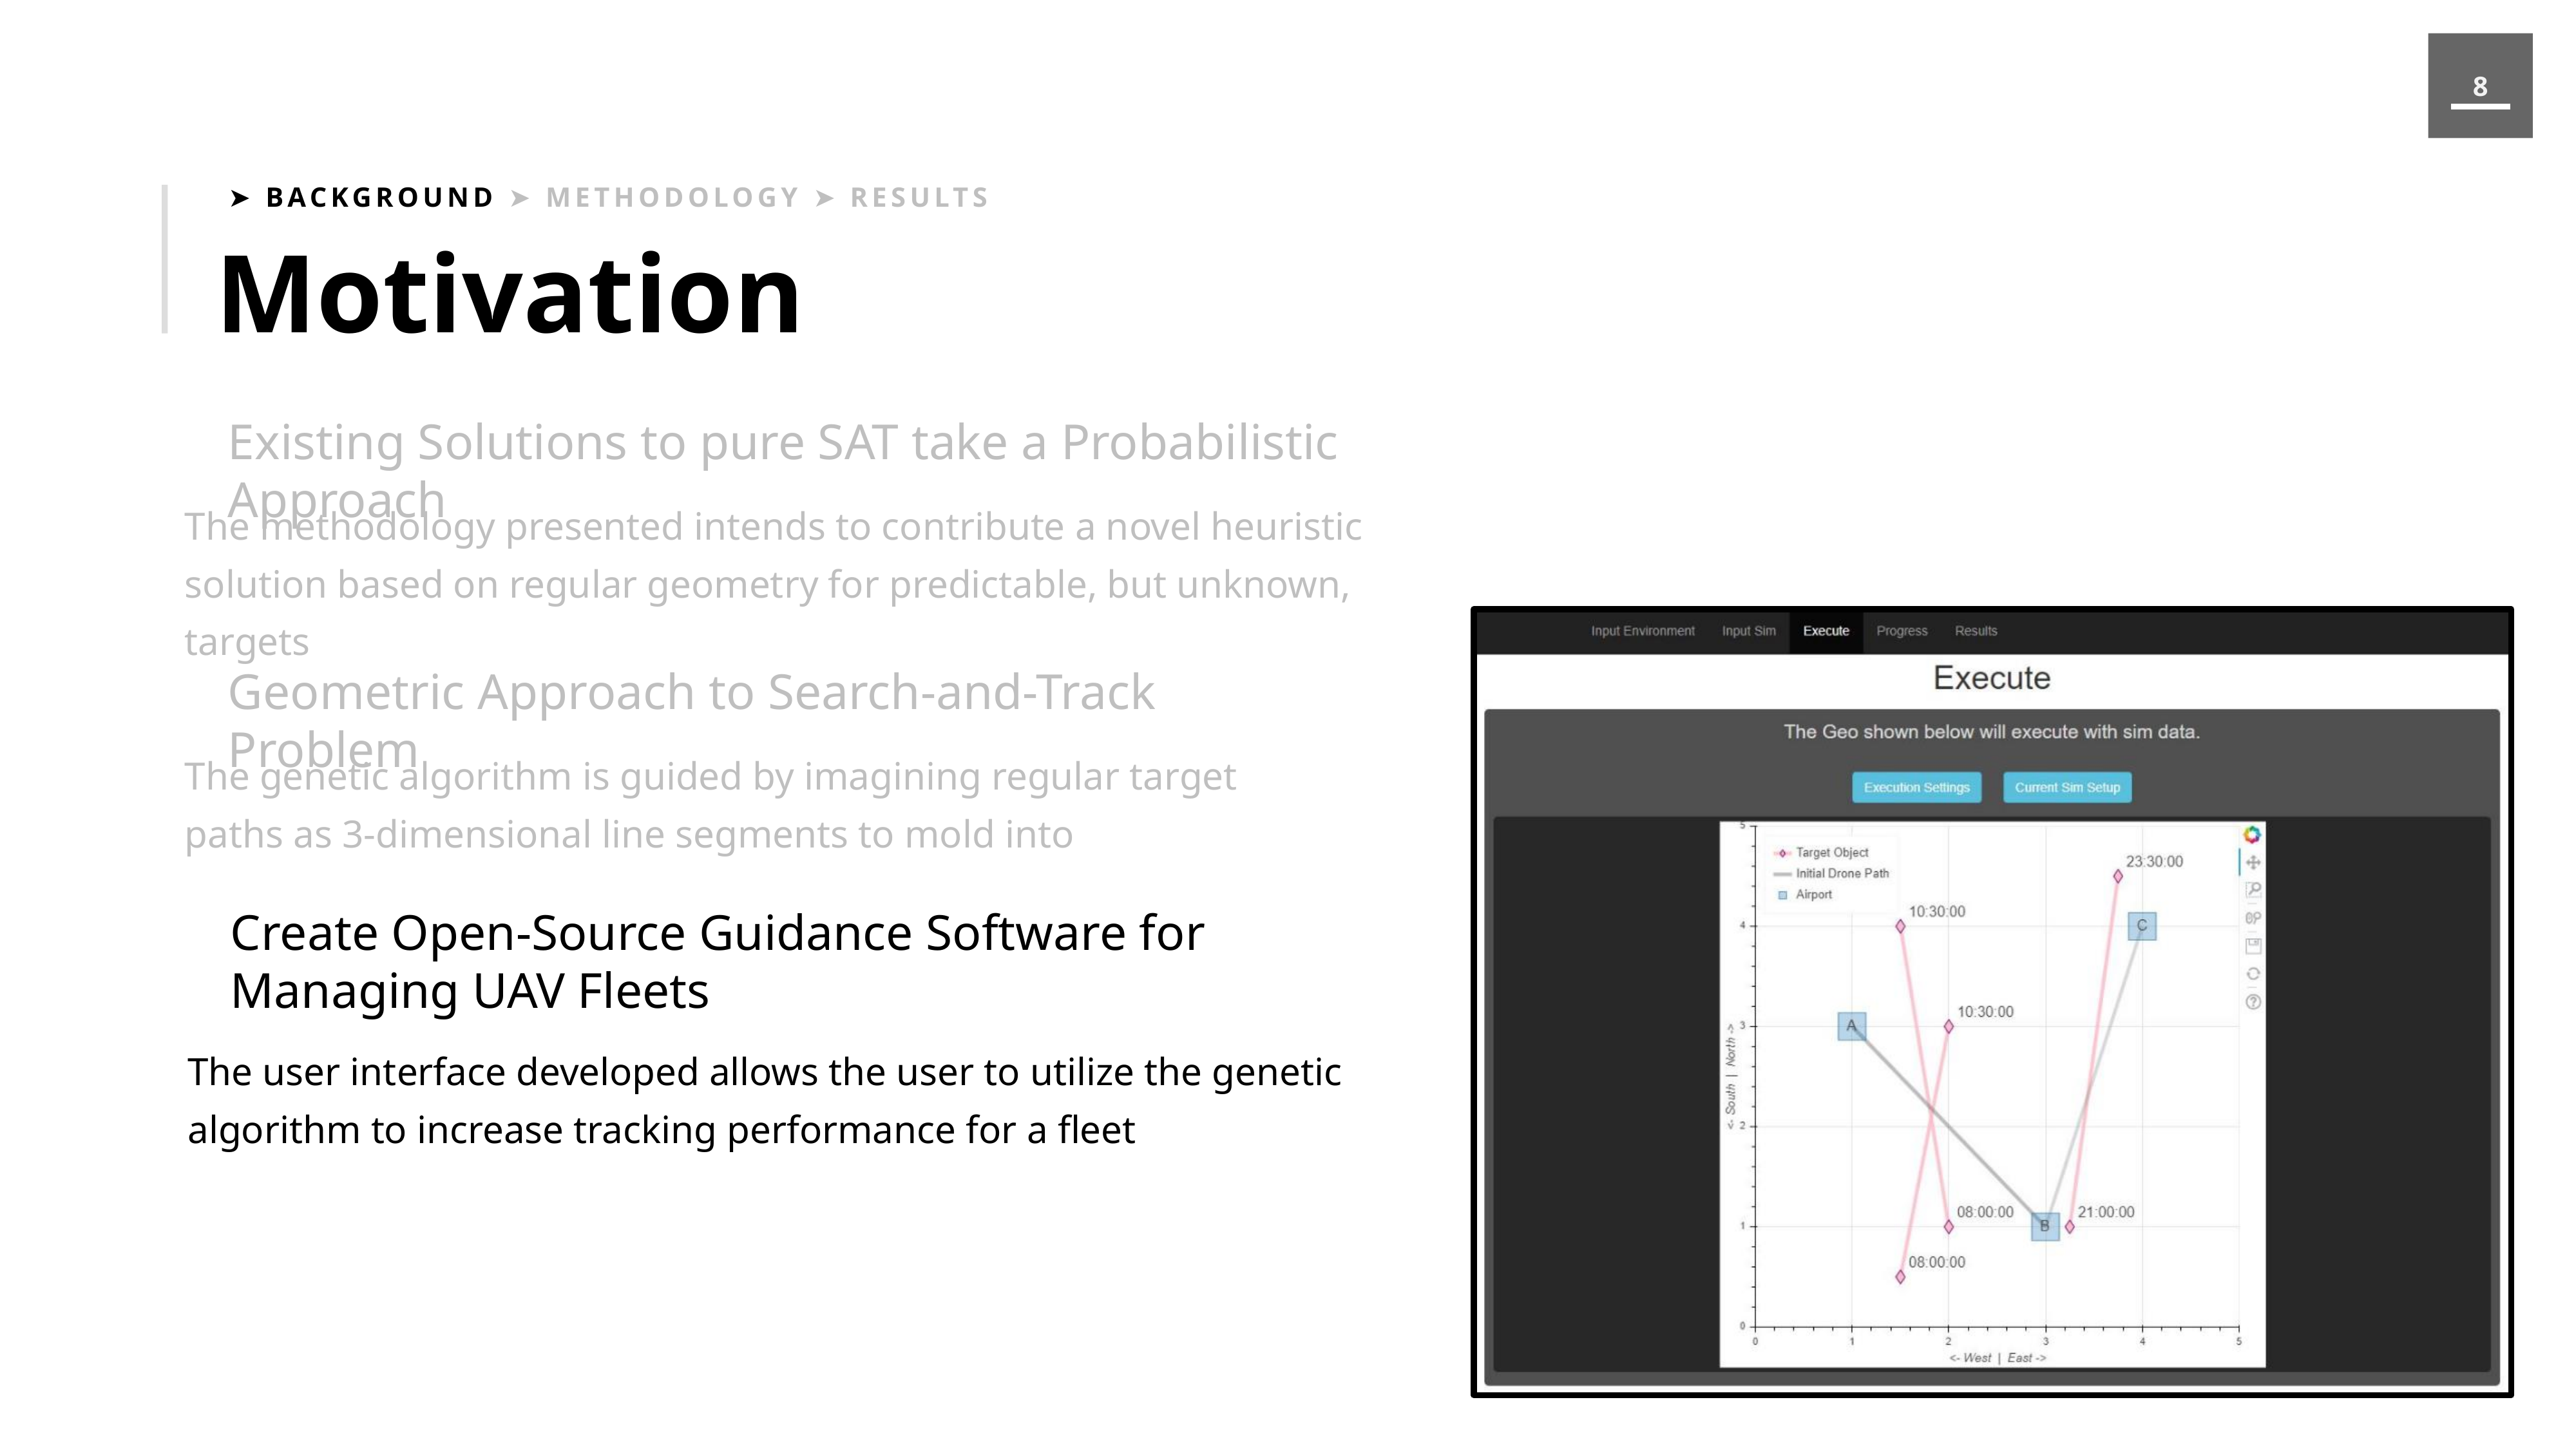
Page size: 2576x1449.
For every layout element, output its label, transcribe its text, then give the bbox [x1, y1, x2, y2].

text_box Existing Solutions to pure SAT take a Probabilistic Approach [218, 406, 1545, 533]
text_box [161, 184, 168, 334]
picture [1476, 612, 2508, 1392]
text_box The user interface developed allows the user to utilize the genetic algorithm to increase tracking performance for a fleet [164, 1023, 1407, 1162]
text_box Geometric Approach to Search-and-Track Problem [218, 656, 1362, 782]
text_box The methodology presented intends to contribute a novel heuristic solution based on regular geometry for predictable, but unknown, targets [162, 478, 1468, 675]
text_box Create Open-Source Guidance Software for Managing UAV Fleets [221, 896, 1421, 1023]
text_box ➤ BACKGROUND ➤ METHODOLOGY ➤ RESULTS [218, 175, 1303, 217]
text_box Motivation [205, 220, 814, 359]
text_box The genetic algorithm is guided by imagining regular target paths as 3-dimensional line segments to mold into [162, 728, 1362, 867]
